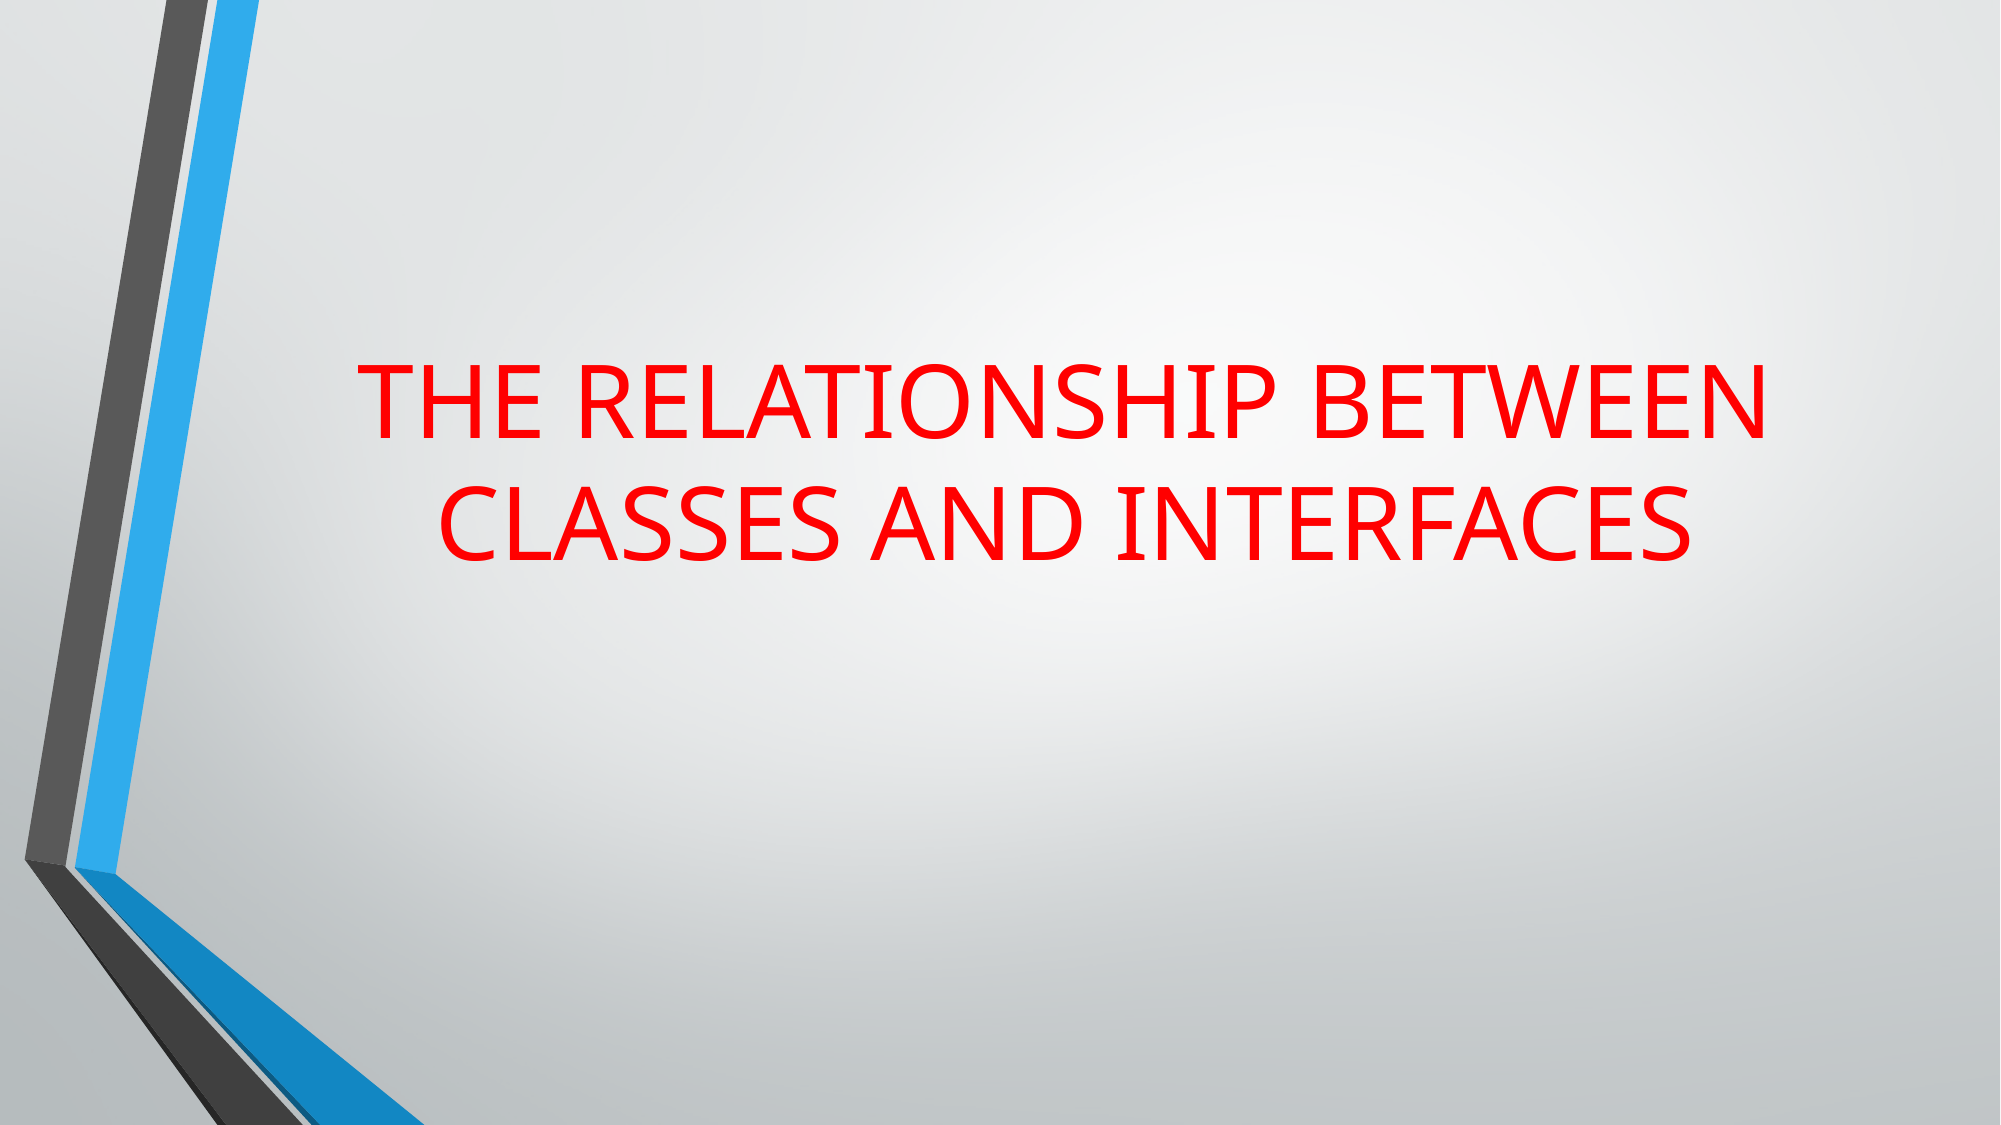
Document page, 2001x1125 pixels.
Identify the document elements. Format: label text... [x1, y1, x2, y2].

title THE RELATIONSHIP BETWEEN CLASSES AND INTERFACES [243, 112, 1887, 905]
